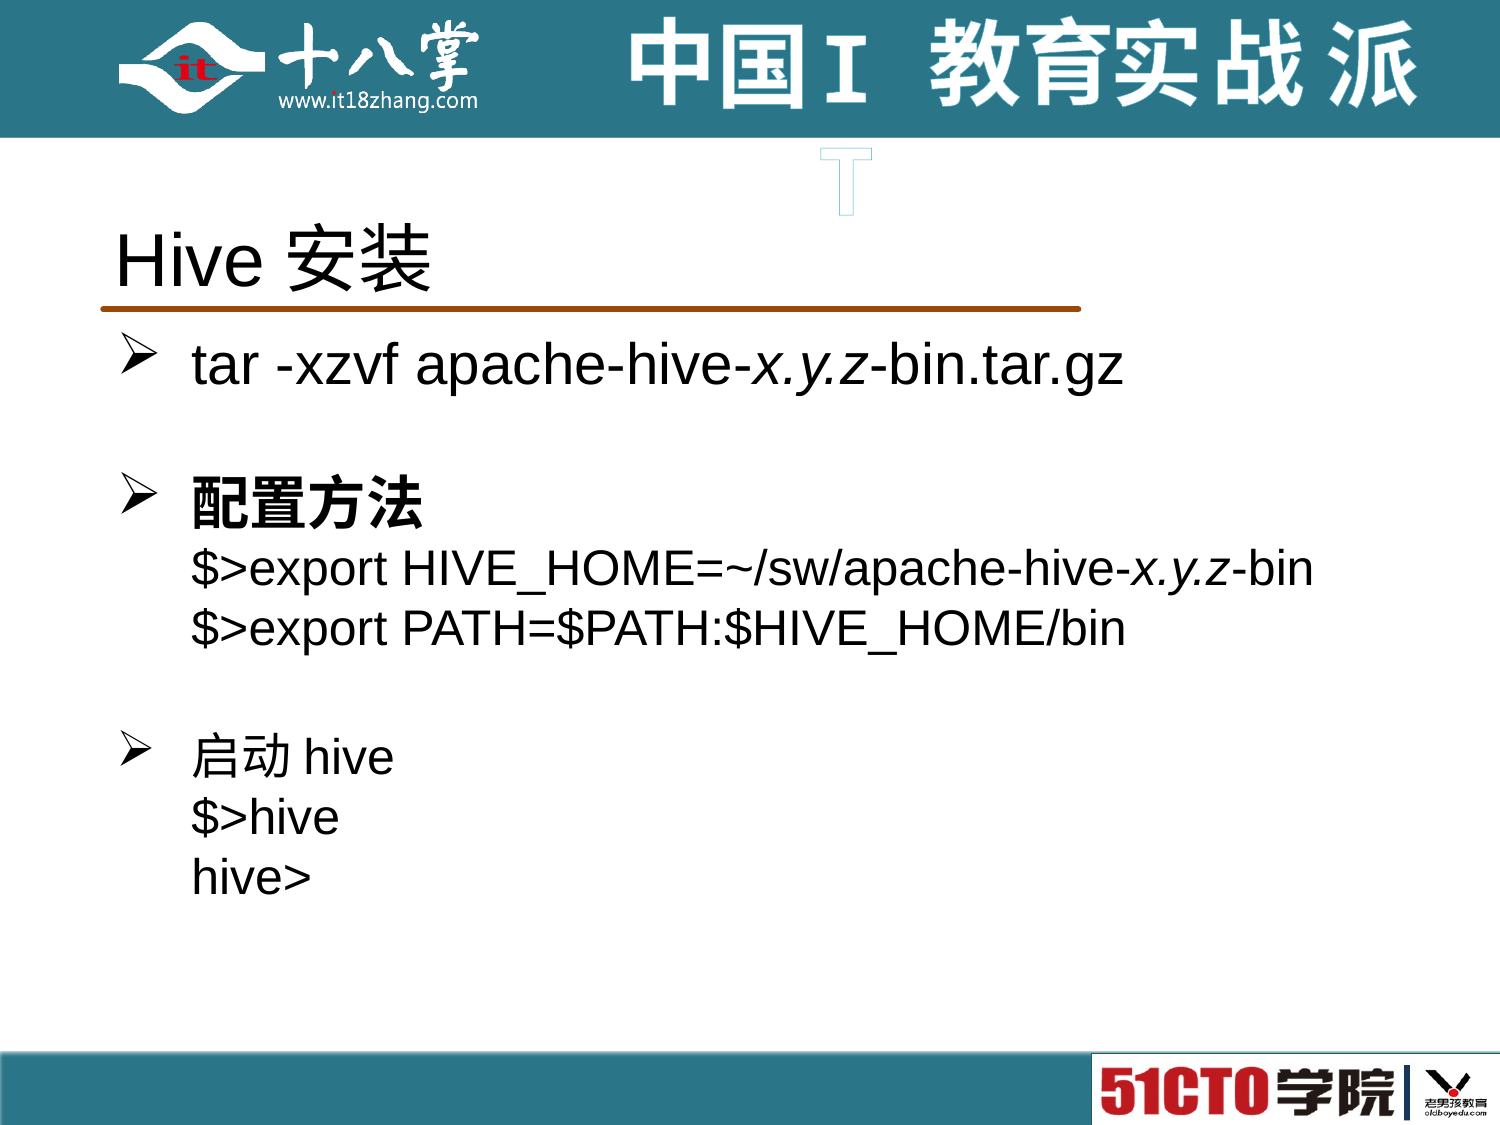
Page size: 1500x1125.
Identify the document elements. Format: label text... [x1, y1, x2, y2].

list tar -xzvf apache-hive-x.y.z-bin.tar.gz 配置方法 $>export HIVE_HOME=~/sw/apache-hive-x.y.z-bin $>export PATH=$PATH:$HIVE_HOME/bin 启动hive $>hive hive> [101, 318, 1424, 1035]
title Hive安装 [100, 204, 1424, 303]
picture [119, 20, 479, 114]
picture [1092, 1054, 1500, 1125]
